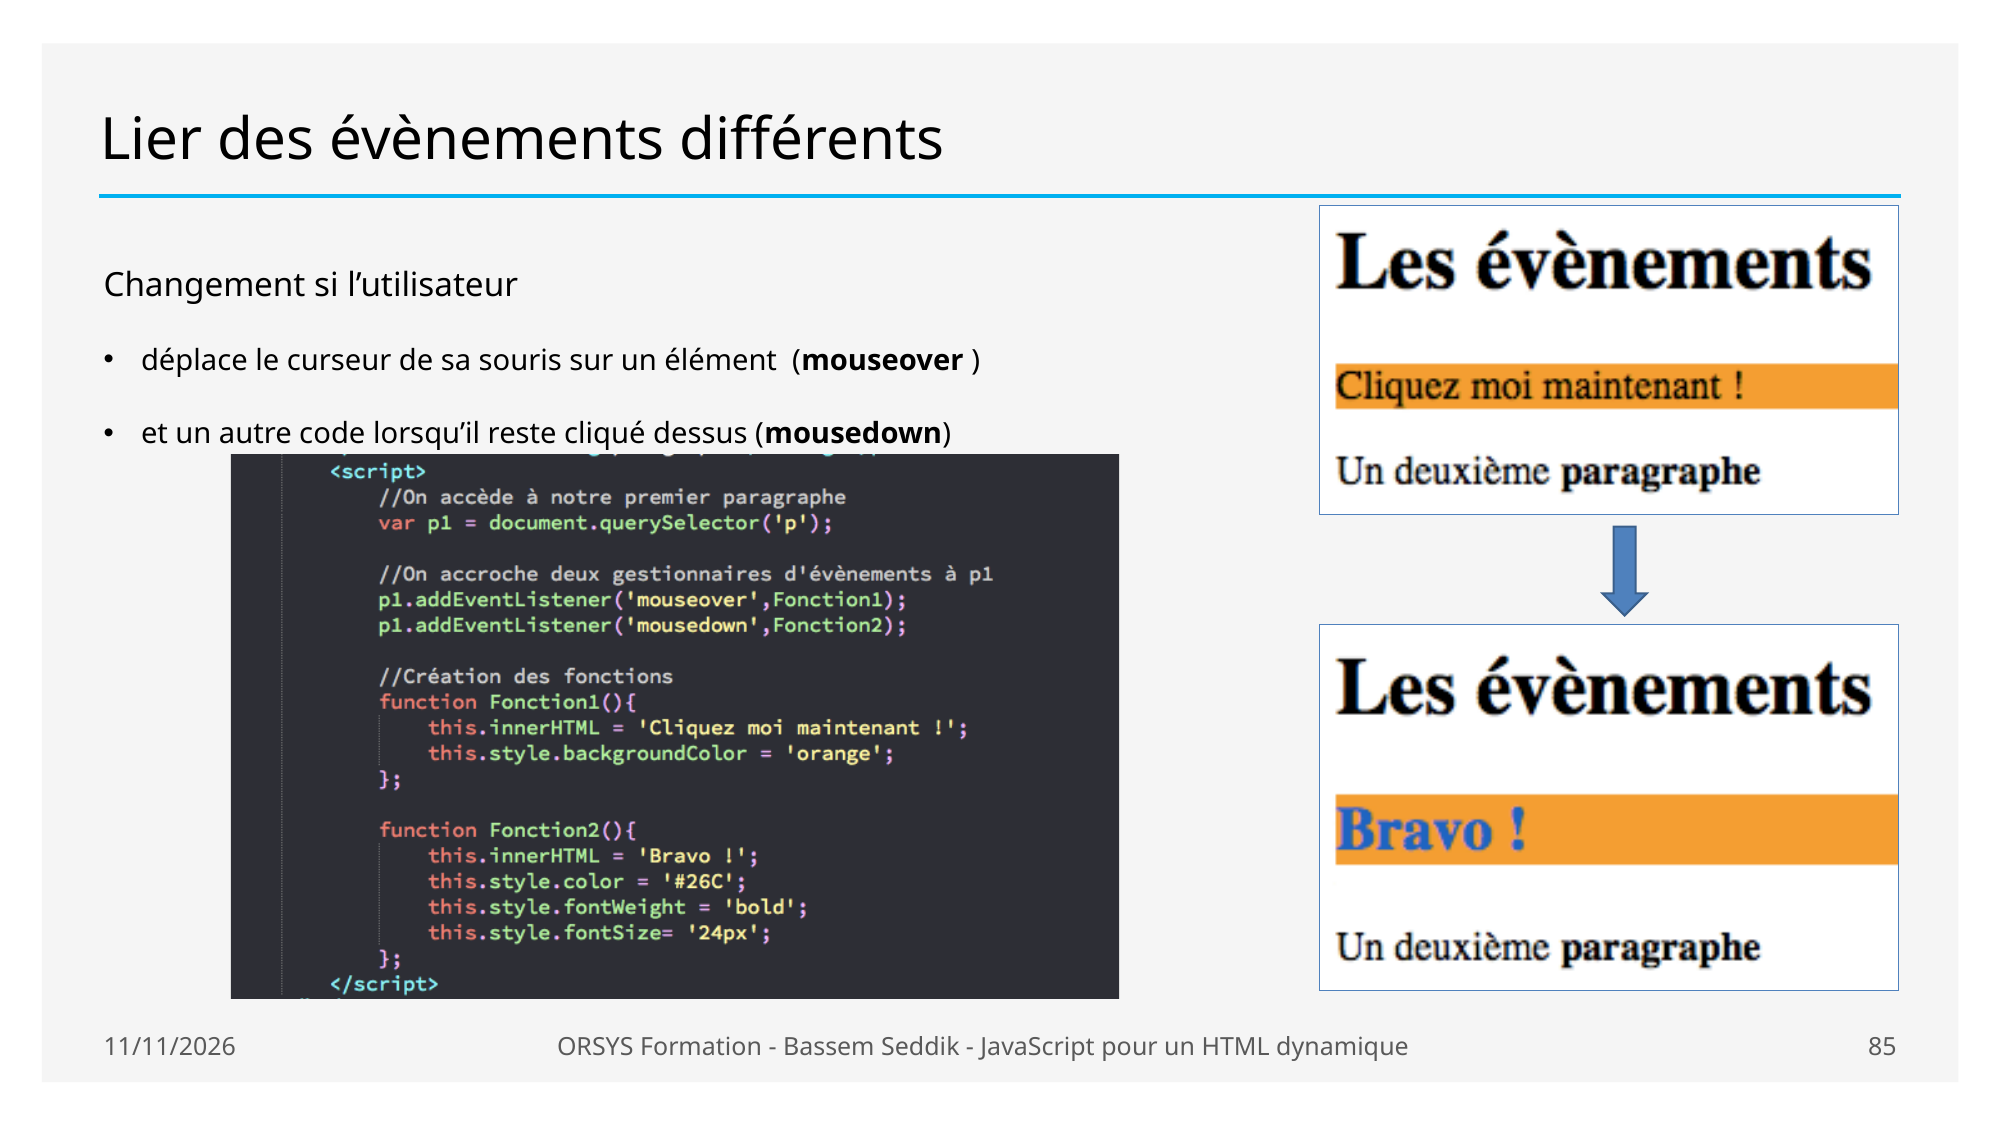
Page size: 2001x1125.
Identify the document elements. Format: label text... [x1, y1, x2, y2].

slide_number 85 [1626, 1017, 1912, 1078]
list Changement si l’utilisateur déplace le curseur de sa souris sur un élément (mouseover ) et un autre code lorsqu’il reste cliqué dessus (mousedown) [88, 235, 1627, 982]
text_box [1600, 525, 1650, 617]
picture [230, 454, 1120, 999]
title Lier des évènements différents [85, 73, 1888, 179]
picture [1319, 623, 1899, 991]
picture [1319, 205, 1899, 515]
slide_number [88, 1017, 340, 1078]
footer ORSYS Formation - Bassem Seddik - JavaScript pour un HTML dynamique [340, 1017, 1626, 1078]
